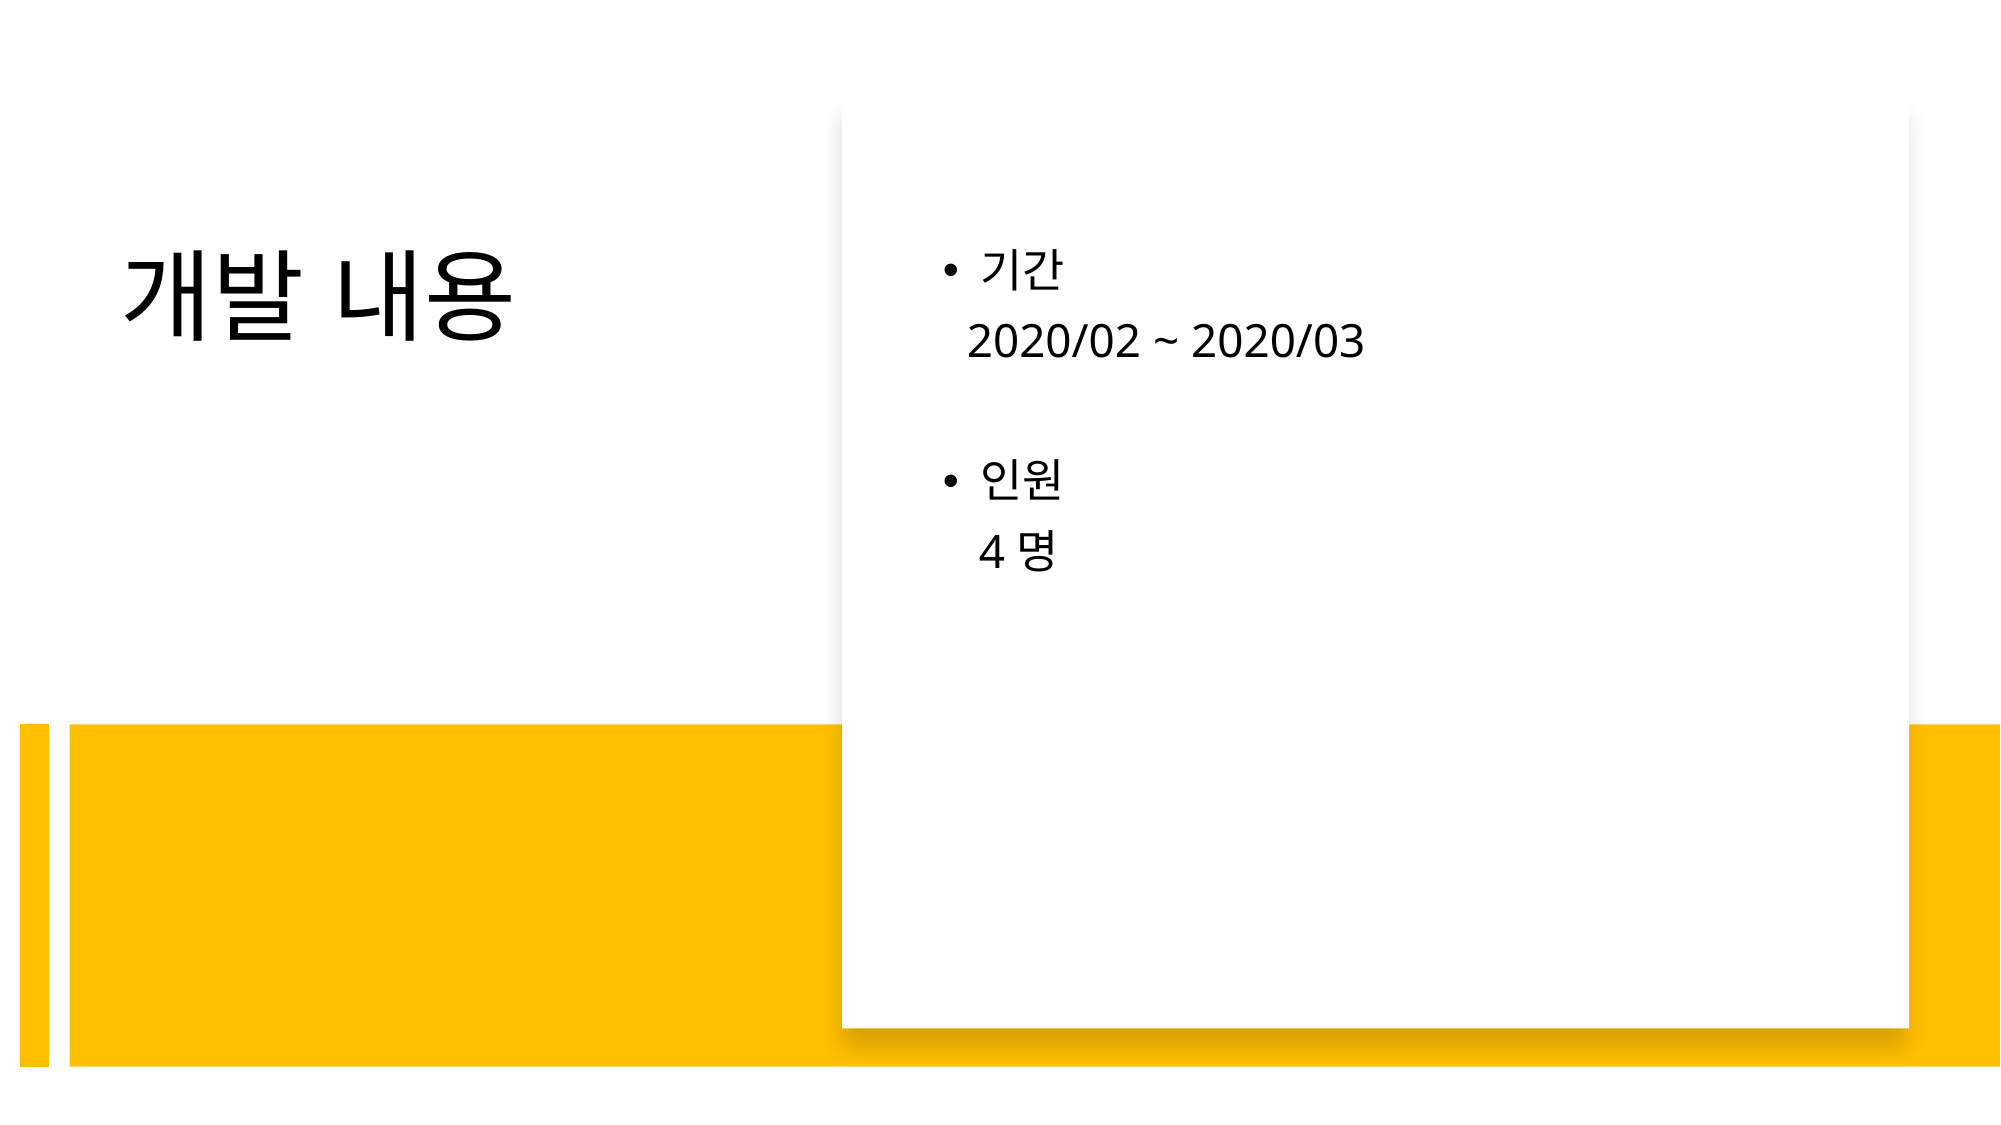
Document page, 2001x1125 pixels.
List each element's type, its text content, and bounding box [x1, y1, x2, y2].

list 기간 2020/02 ~ 2020/03 인원 4명 [927, 239, 1838, 724]
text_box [34, 724, 2000, 1067]
title 개발 내용 [105, 239, 729, 682]
text_box [841, 95, 1910, 724]
text_box [0, 0, 2000, 1125]
